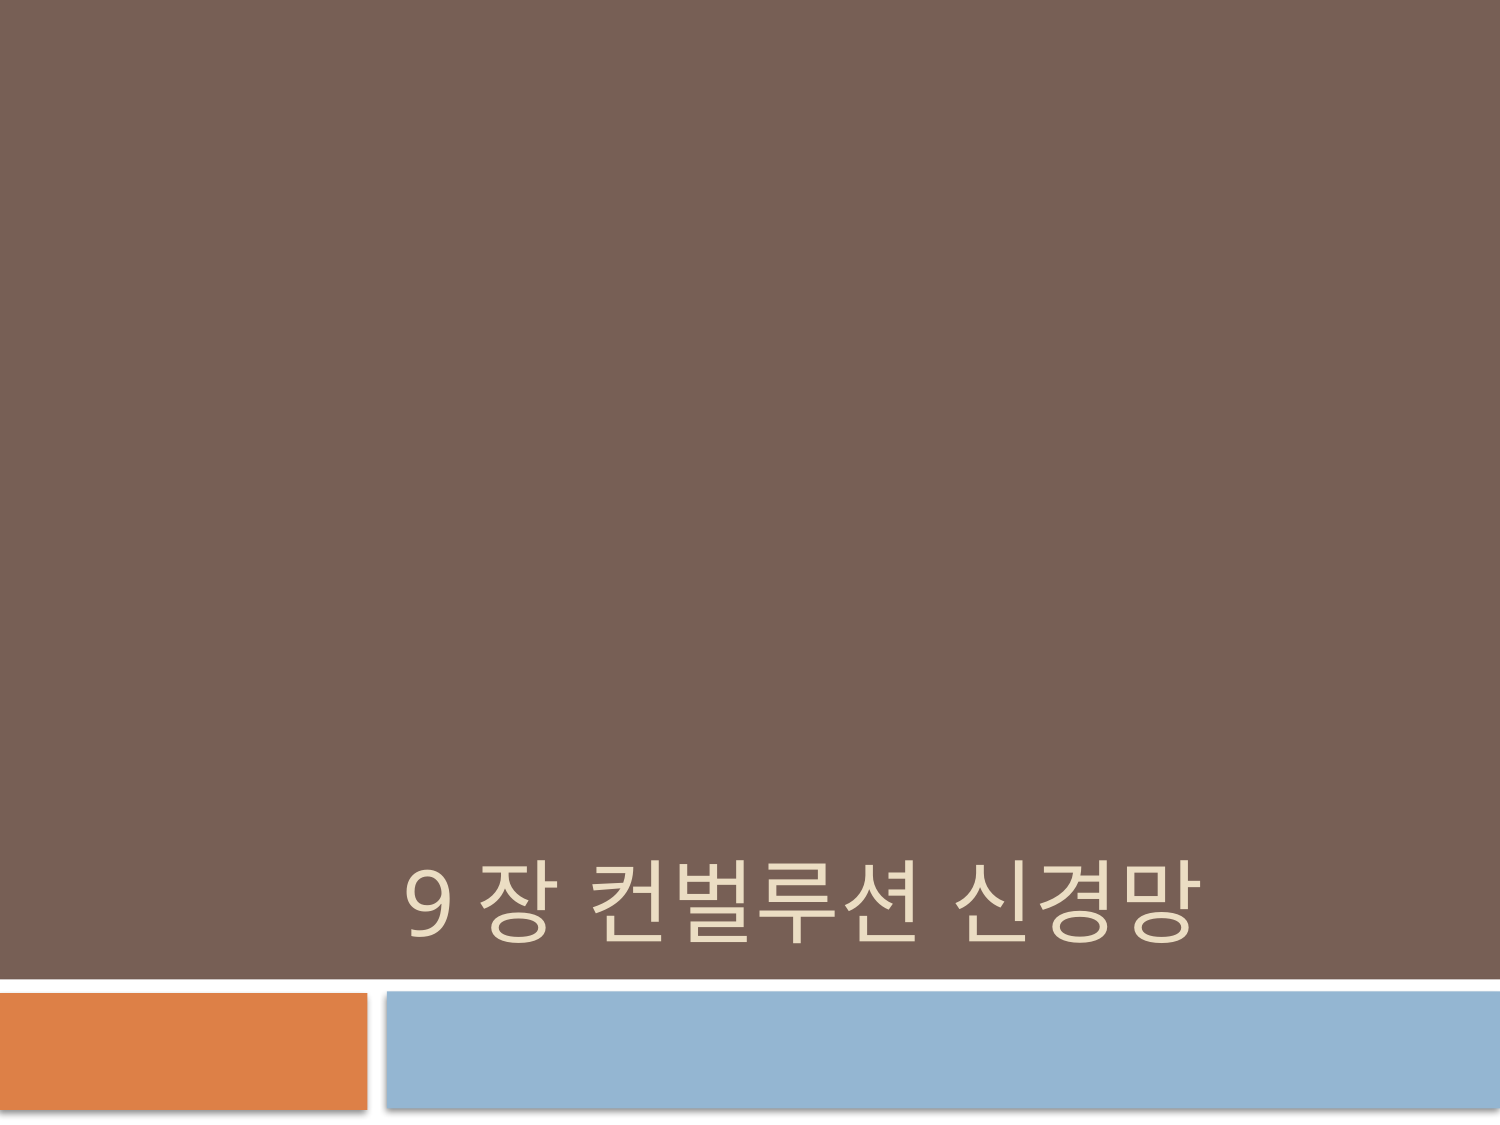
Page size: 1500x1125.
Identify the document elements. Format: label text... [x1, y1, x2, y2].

title 9장 컨벌루션 신경망 [387, 662, 1450, 963]
